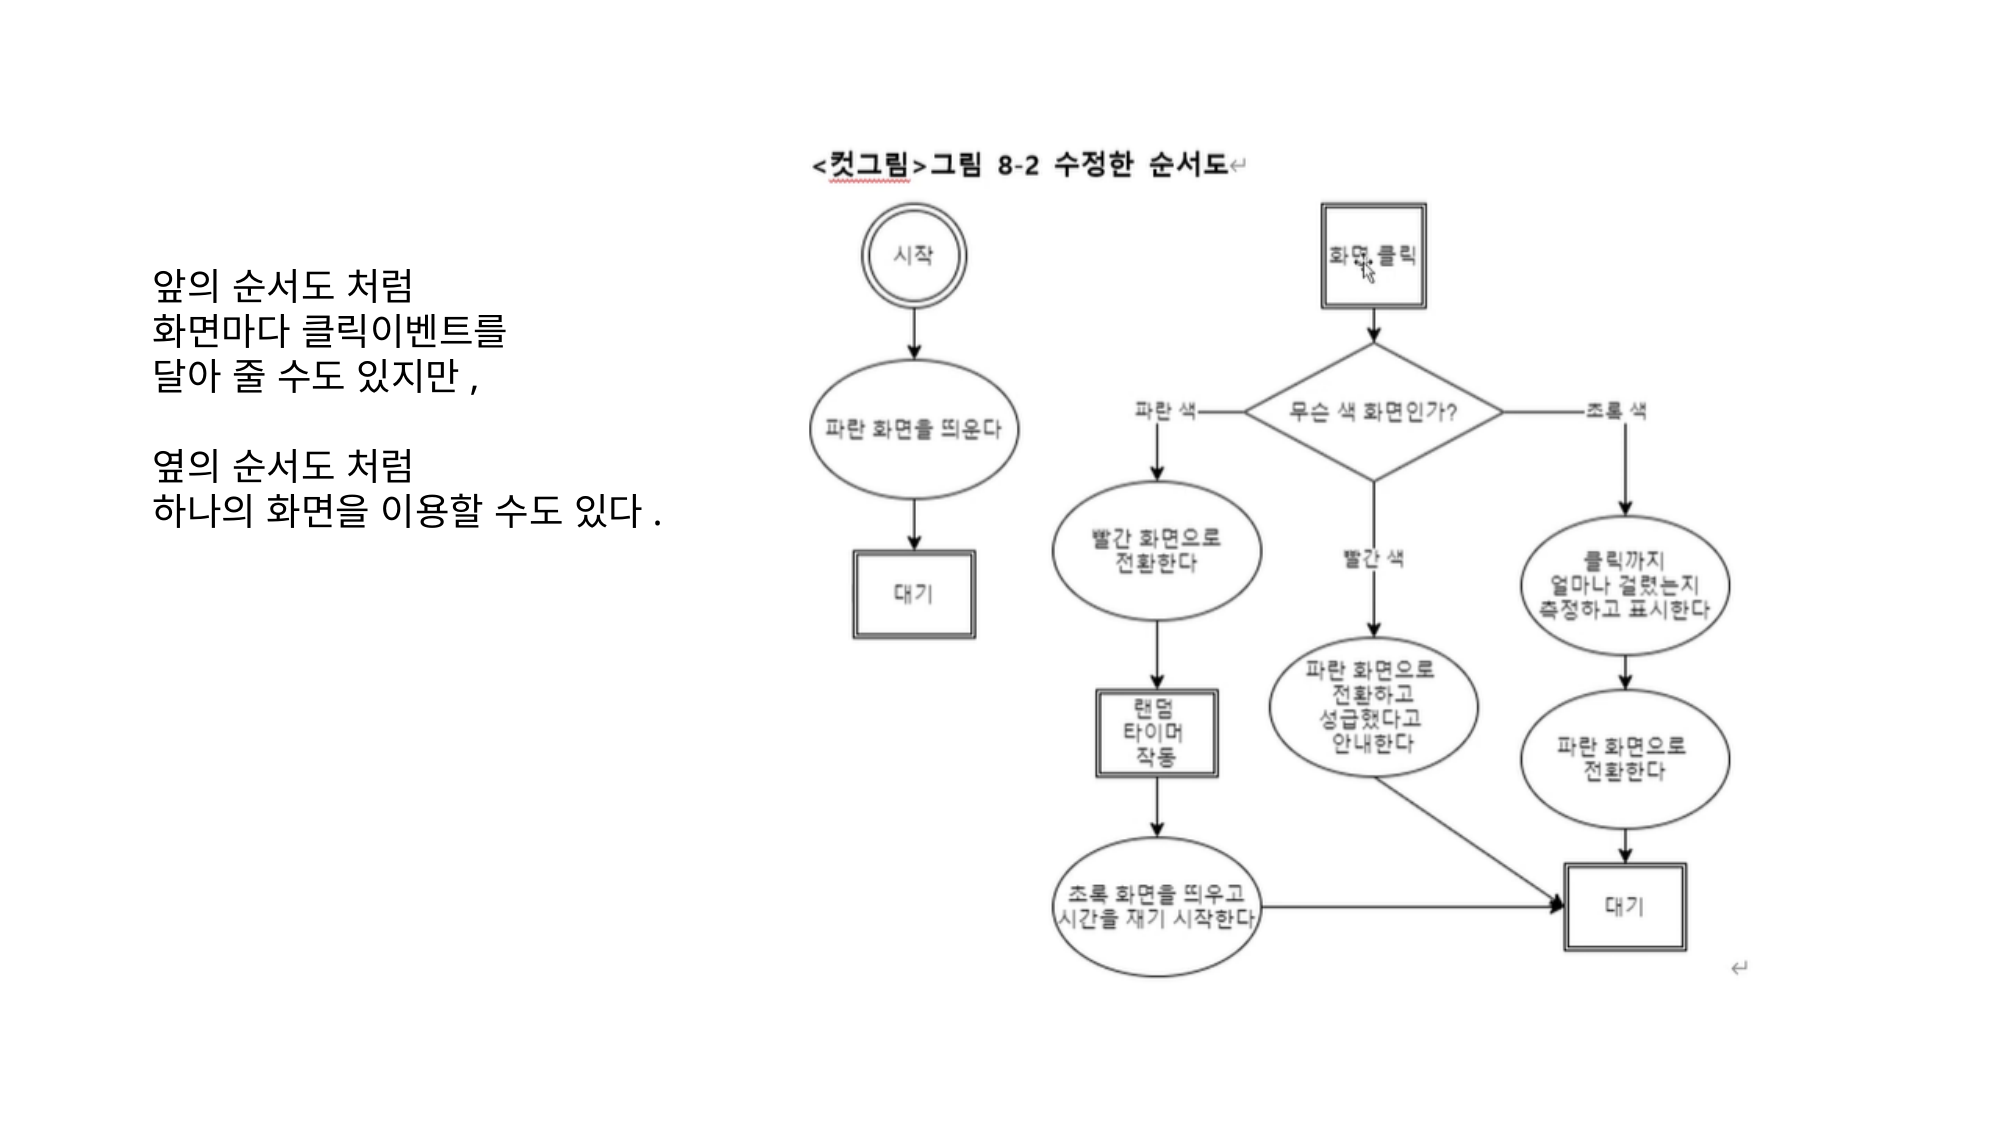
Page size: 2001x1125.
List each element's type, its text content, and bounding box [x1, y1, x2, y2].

picture [808, 132, 1765, 993]
text_box 앞의 순서도 처럼 화면마다 클릭이벤트를 달아 줄 수도 있지만, 옆의 순서도 처럼 하나의 화면을 이용할 수도 있다. [138, 255, 678, 541]
